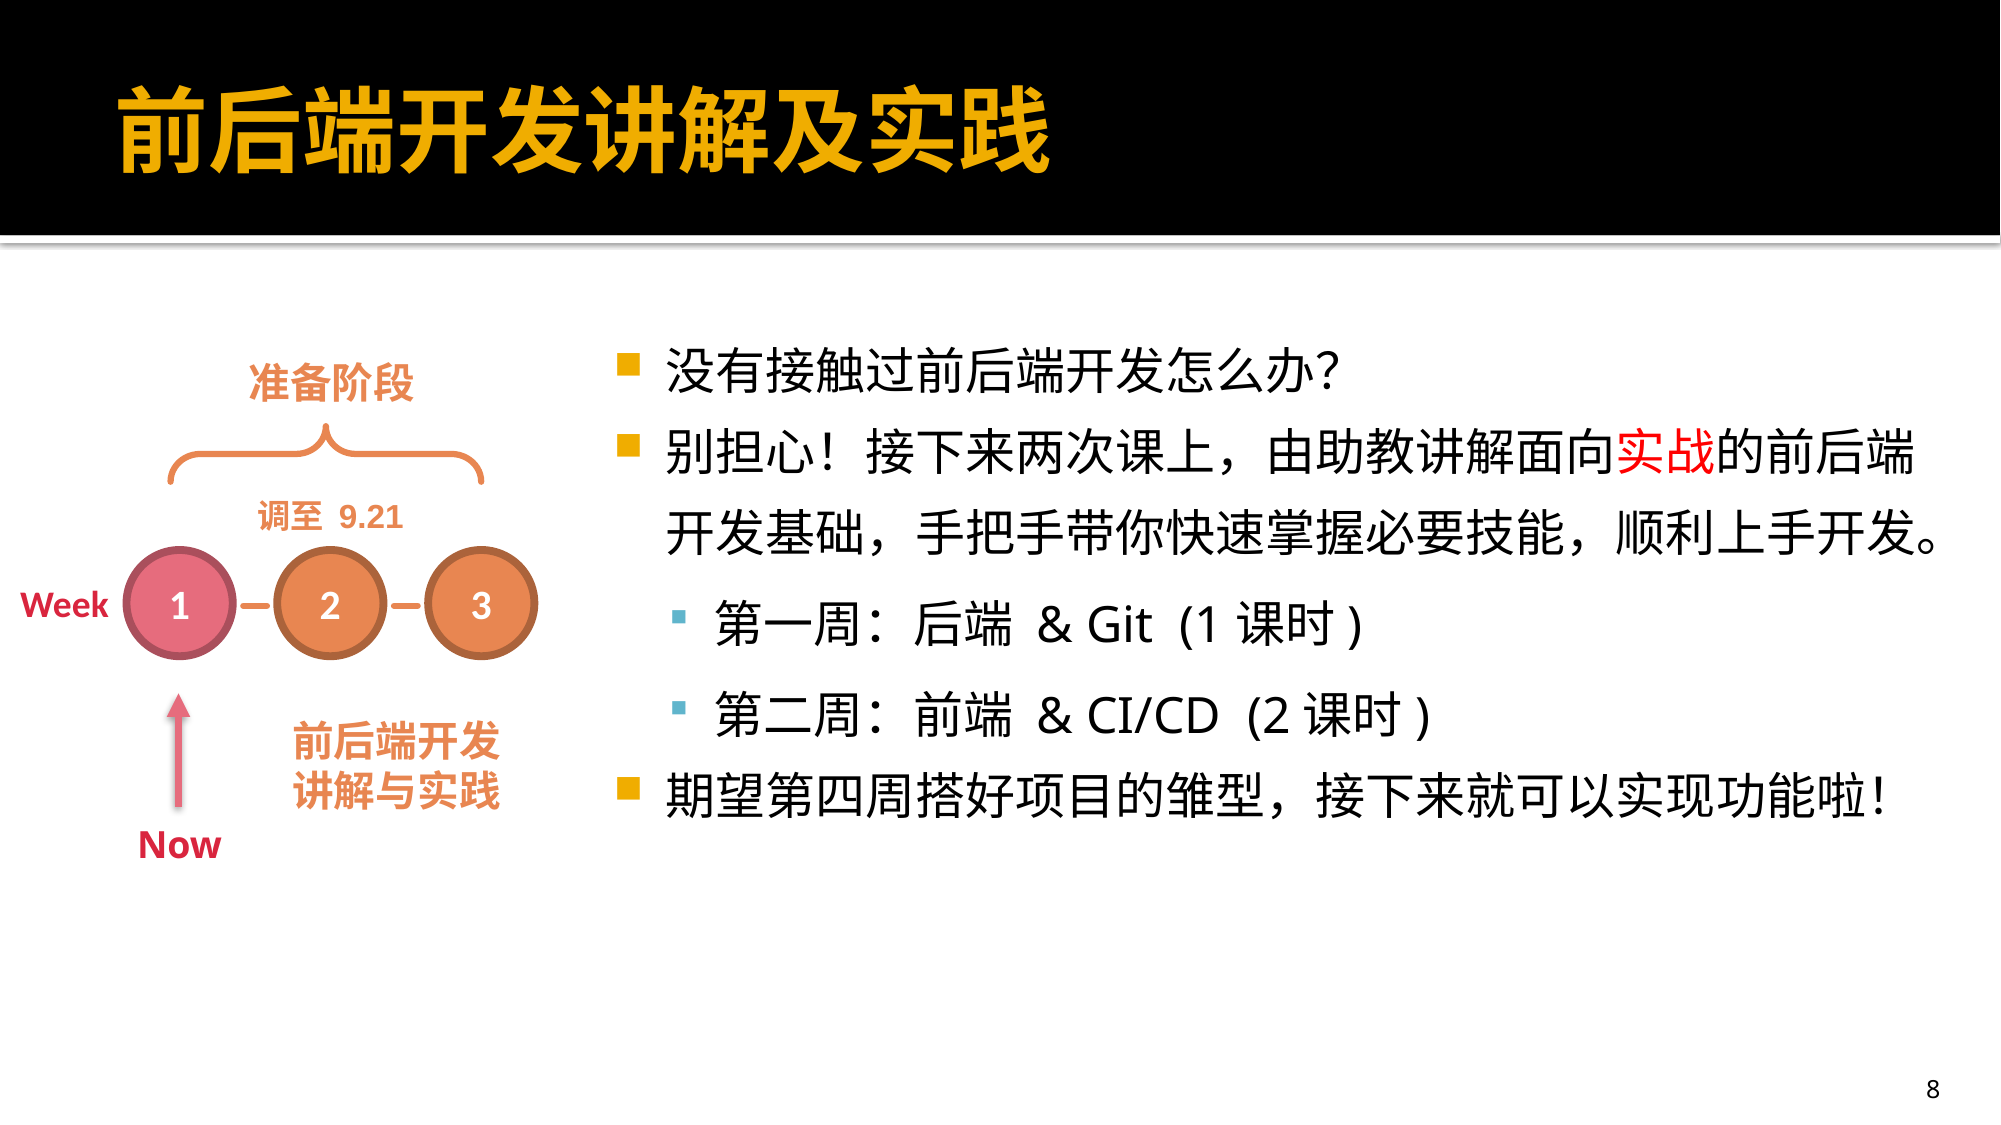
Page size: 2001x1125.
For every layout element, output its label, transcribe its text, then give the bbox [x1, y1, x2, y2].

text_box Now [89, 813, 270, 874]
text_box 调至 9.21 [233, 488, 428, 543]
text_box [170, 425, 482, 483]
slide_number 8 [1794, 1063, 1955, 1108]
text_box 前后端开发 讲解与实践 [253, 707, 541, 822]
text_box 2 [273, 546, 388, 661]
text_box 准备阶段 [179, 349, 485, 414]
list 没有接触过前后端开发怎么办？ 别担心！接下来两次课上，由助教讲解面向实战的前后端开发基础，手把手带你快速掌握必要技能，顺利上手开发。 第一周：后端 & Git (1课时) 第二周：前端 & CI/CD (2课时) 期望第四周搭好项目的雏型，接下来就可以实现功能啦！ [584, 303, 1955, 1063]
text_box 1 [131, 546, 237, 661]
text_box 3 [424, 546, 539, 661]
text_box Week [0, 572, 136, 633]
title 前后端开发讲解及实践 [99, 25, 1900, 231]
